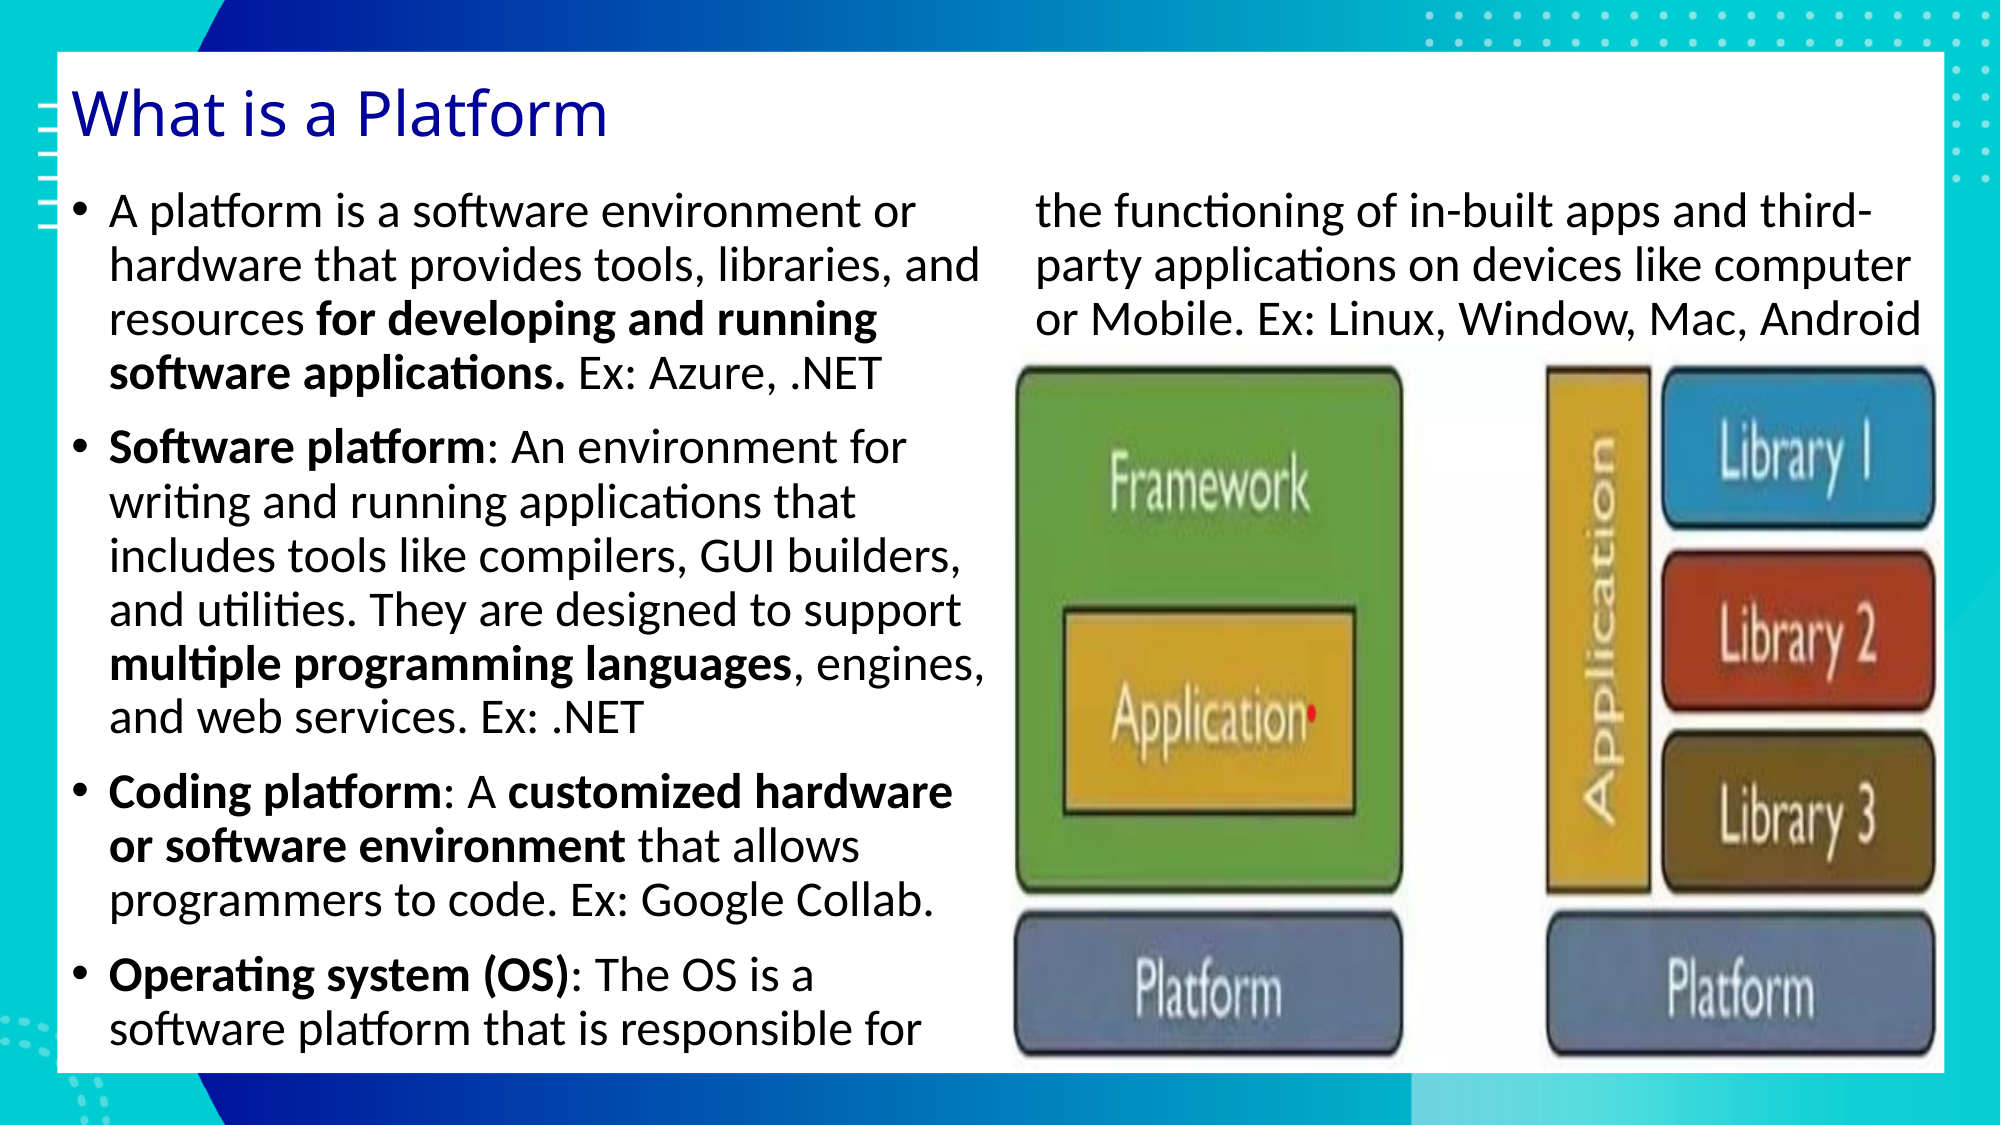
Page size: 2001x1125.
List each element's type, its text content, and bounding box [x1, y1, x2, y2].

picture [0, 0, 2001, 1125]
title What is a Platform [56, 56, 1939, 176]
list A platform is a software environment or hardware that provides tools, libraries, and resources for developing and running software applications. Ex: Azure, .NET Software platform: An environment for writing and running applications that includes tools like compilers, GUI builders, and utilities. They are designed to support multiple programming languages, engines, and web services. Ex: .NET Coding platform: A customized hardware or software environment that allows programmers to code. Ex: Google Collab. Operating system (OS): The OS is a software platform that is responsible for the functioning of in-built apps and third-party applications on devices like computer or Mobile. Ex: Linux, Window, Mac, Android [56, 176, 1939, 1069]
